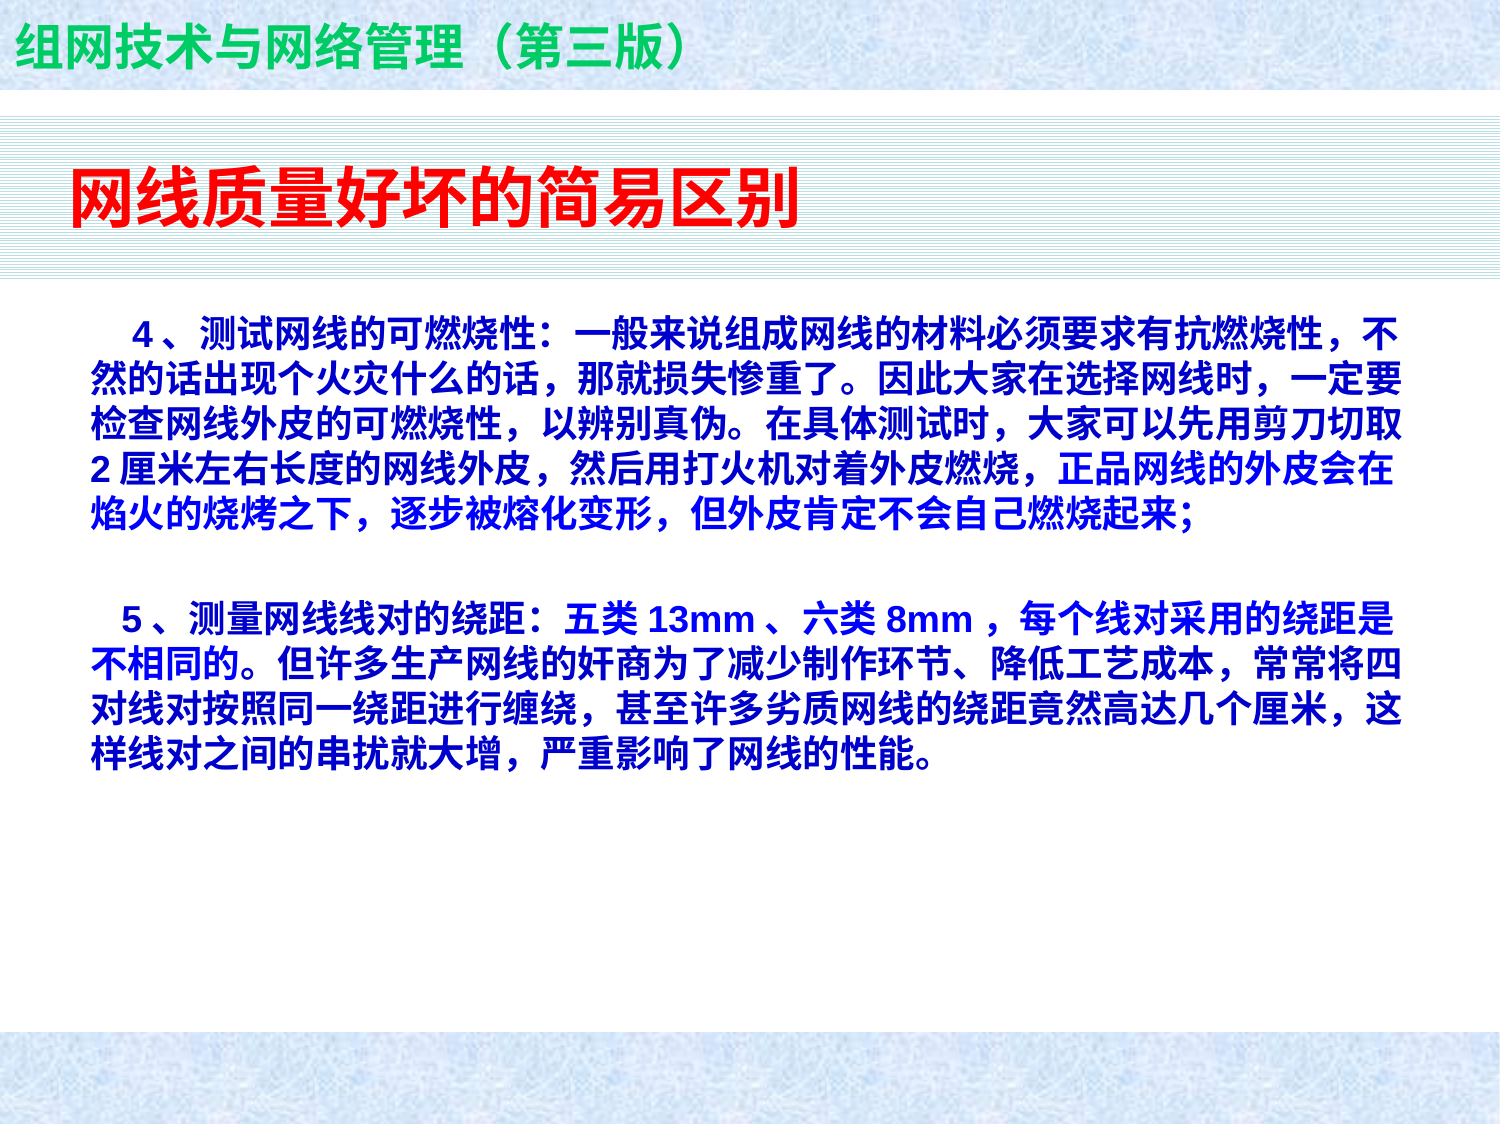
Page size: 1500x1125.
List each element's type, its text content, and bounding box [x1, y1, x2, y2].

picture [0, 0, 1500, 90]
list 4、测试网线的可燃烧性：一般来说组成网线的材料必须要求有抗燃烧性，不然的话出现个火灾什么的话，那就损失惨重了。因此大家在选择网线时，一定要检查网线外皮的可燃烧性，以辨别真伪。在具体测试时，大家可以先用剪刀切取2厘米左右长度的网线外皮，然后用打火机对着外皮燃烧，正品网线的外皮会在焰火的烧烤之下，逐步被熔化变形，但外皮肯定不会自己燃烧起来； 5、测量网线线对的绕距：五类13mm、六类8mm，每个线对采用的绕距是不相同的。但许多生产网线的奸商为了减少制作环节、降低工艺成本，常常将四对线对按照同一绕距进行缠绕，甚至许多劣质网线的绕距竟然高达几个厘米，这样线对之间的串扰就大增，严重影响了网线的性能。 [74, 302, 1426, 1006]
title 网线质量好坏的简易区别 [52, 124, 1404, 268]
picture [0, 1032, 1500, 1124]
